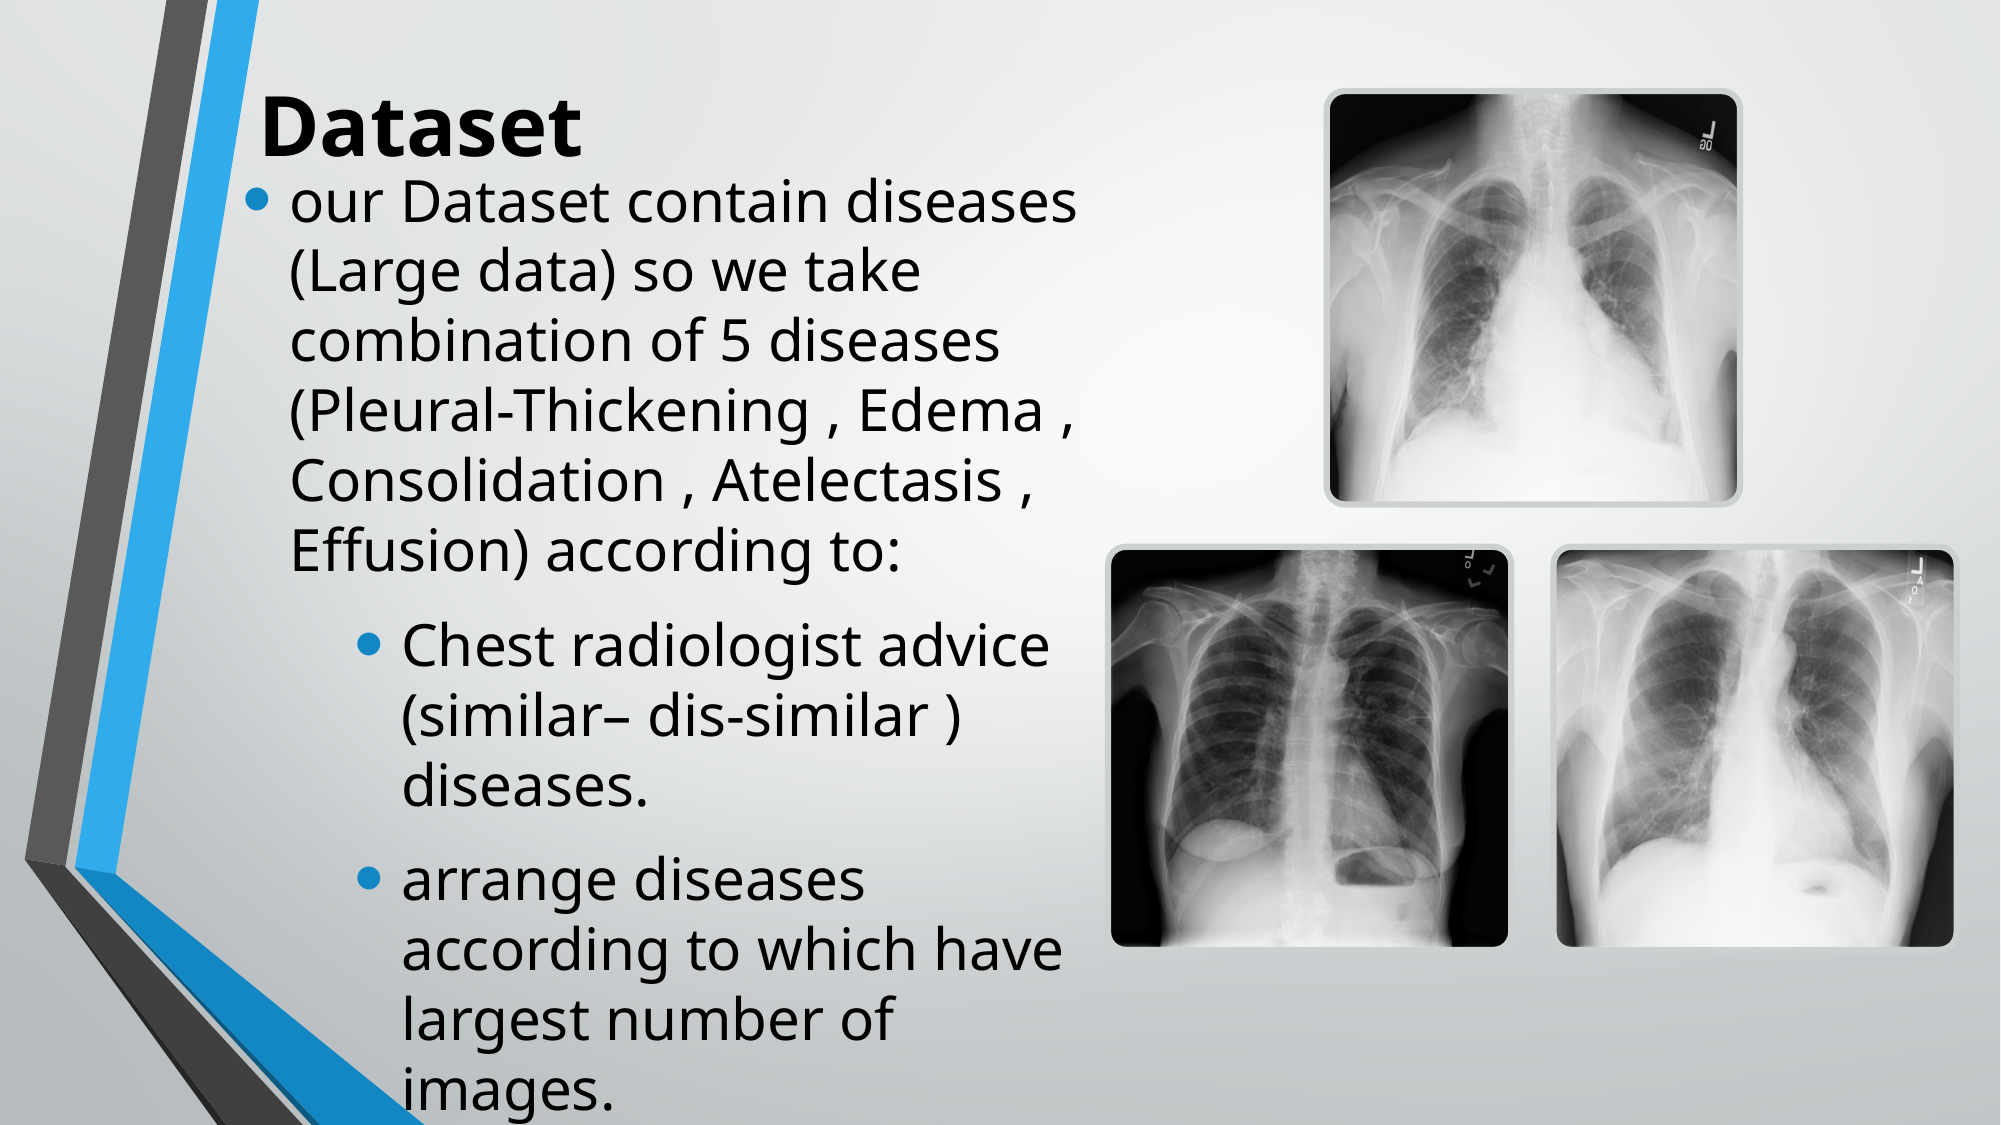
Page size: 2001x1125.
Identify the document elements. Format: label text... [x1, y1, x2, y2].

picture [1107, 546, 1512, 951]
picture [1553, 546, 1957, 951]
text_box our Dataset contain diseases (Large data) so we take combination of 5 diseases (Pleural-Thickening , Edema , Consolidation , Atelectasis , Effusion) according to: Chest radiologist advice (similar– dis-similar ) diseases. arrange diseases according to which have largest number of images. [227, 281, 1135, 1099]
picture [1326, 90, 1741, 505]
title Dataset [243, 37, 1054, 210]
